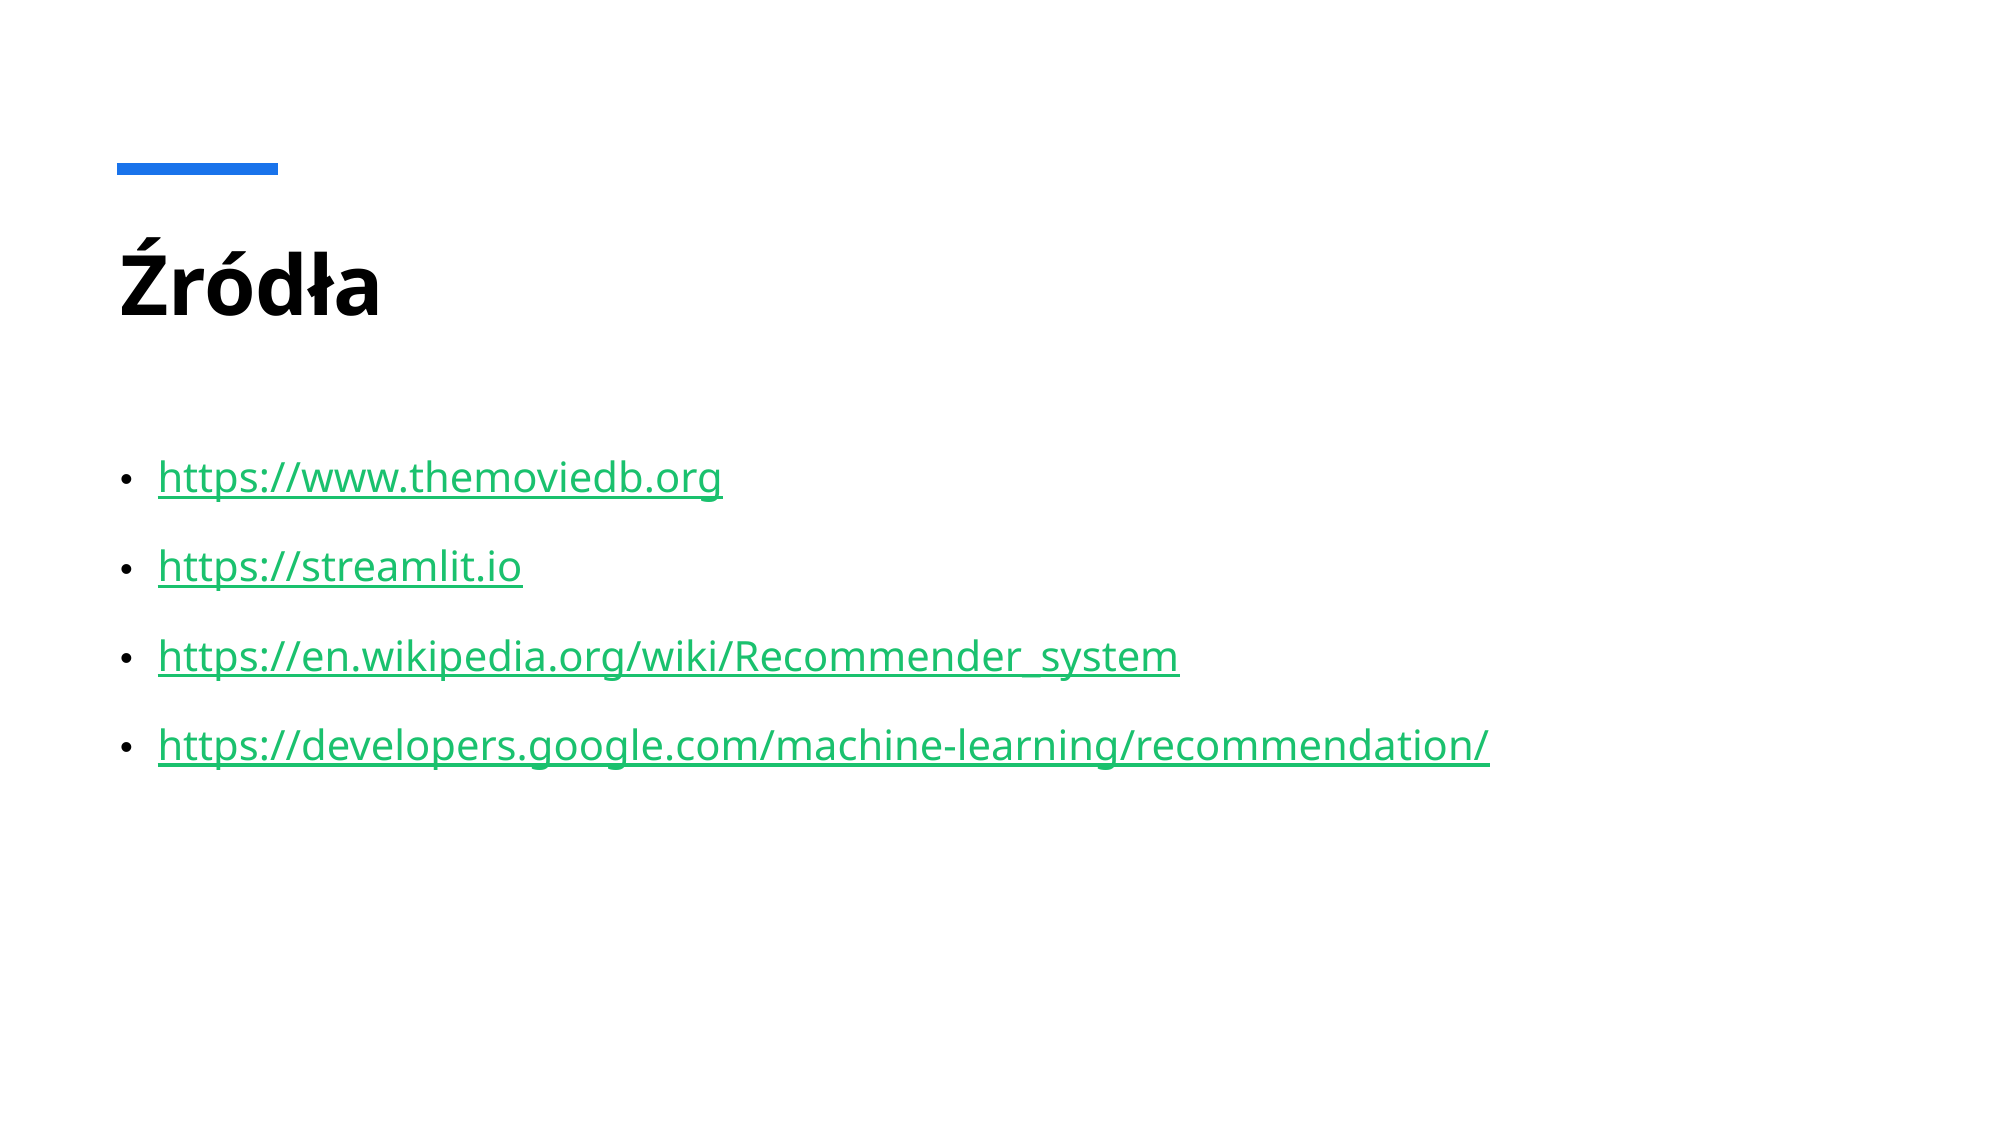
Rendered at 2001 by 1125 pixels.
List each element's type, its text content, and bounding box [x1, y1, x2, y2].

list https://www.themoviedb.org https://streamlit.io https://en.wikipedia.org/wiki/Recommender_system https://developers.google.com/machine-learning/recommendation/ [105, 431, 1892, 1017]
title Źródła [105, 224, 1892, 405]
